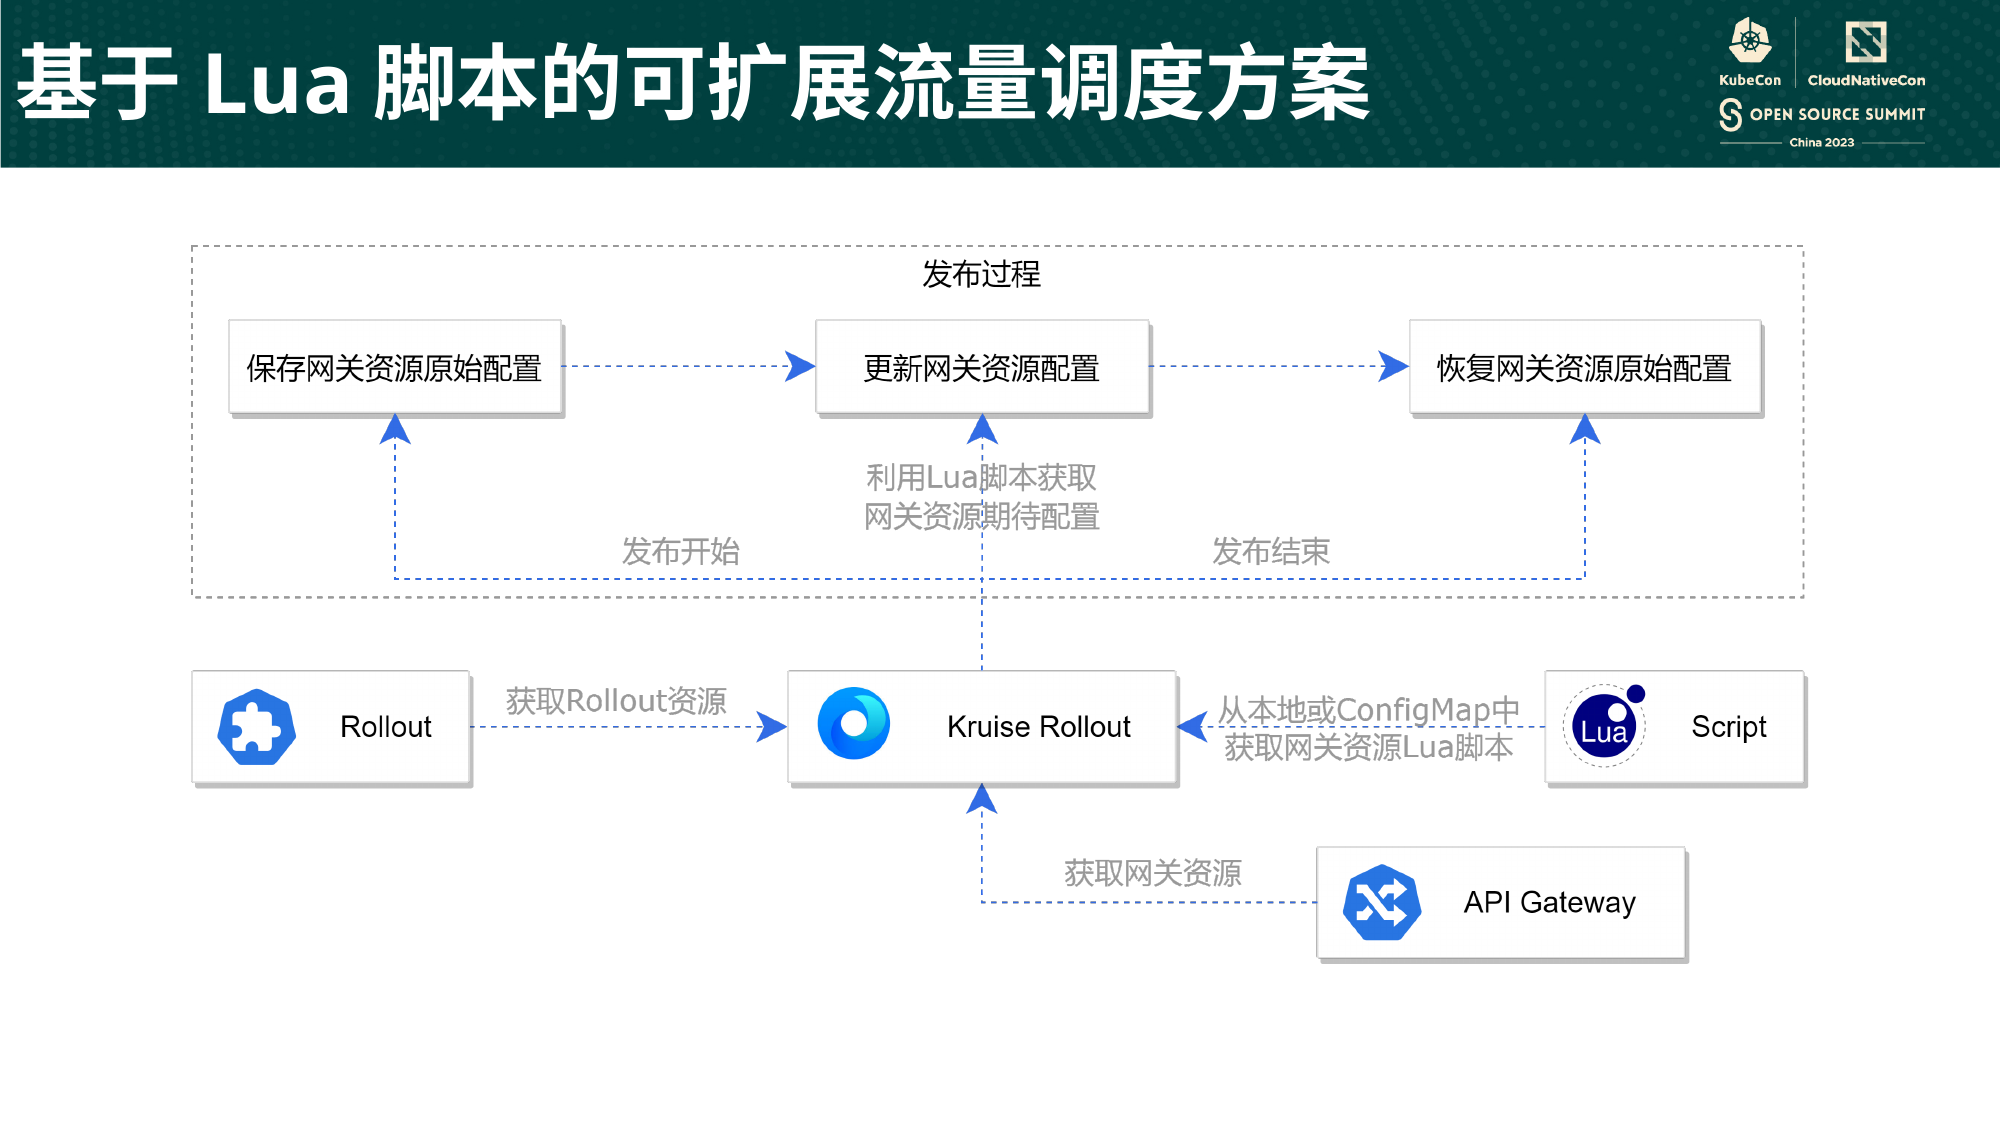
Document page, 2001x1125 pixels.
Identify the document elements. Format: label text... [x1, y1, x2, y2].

text_box 基于Lua脚本的可扩展流量调度方案 [0, 0, 1725, 196]
picture [0, 0, 2000, 1125]
